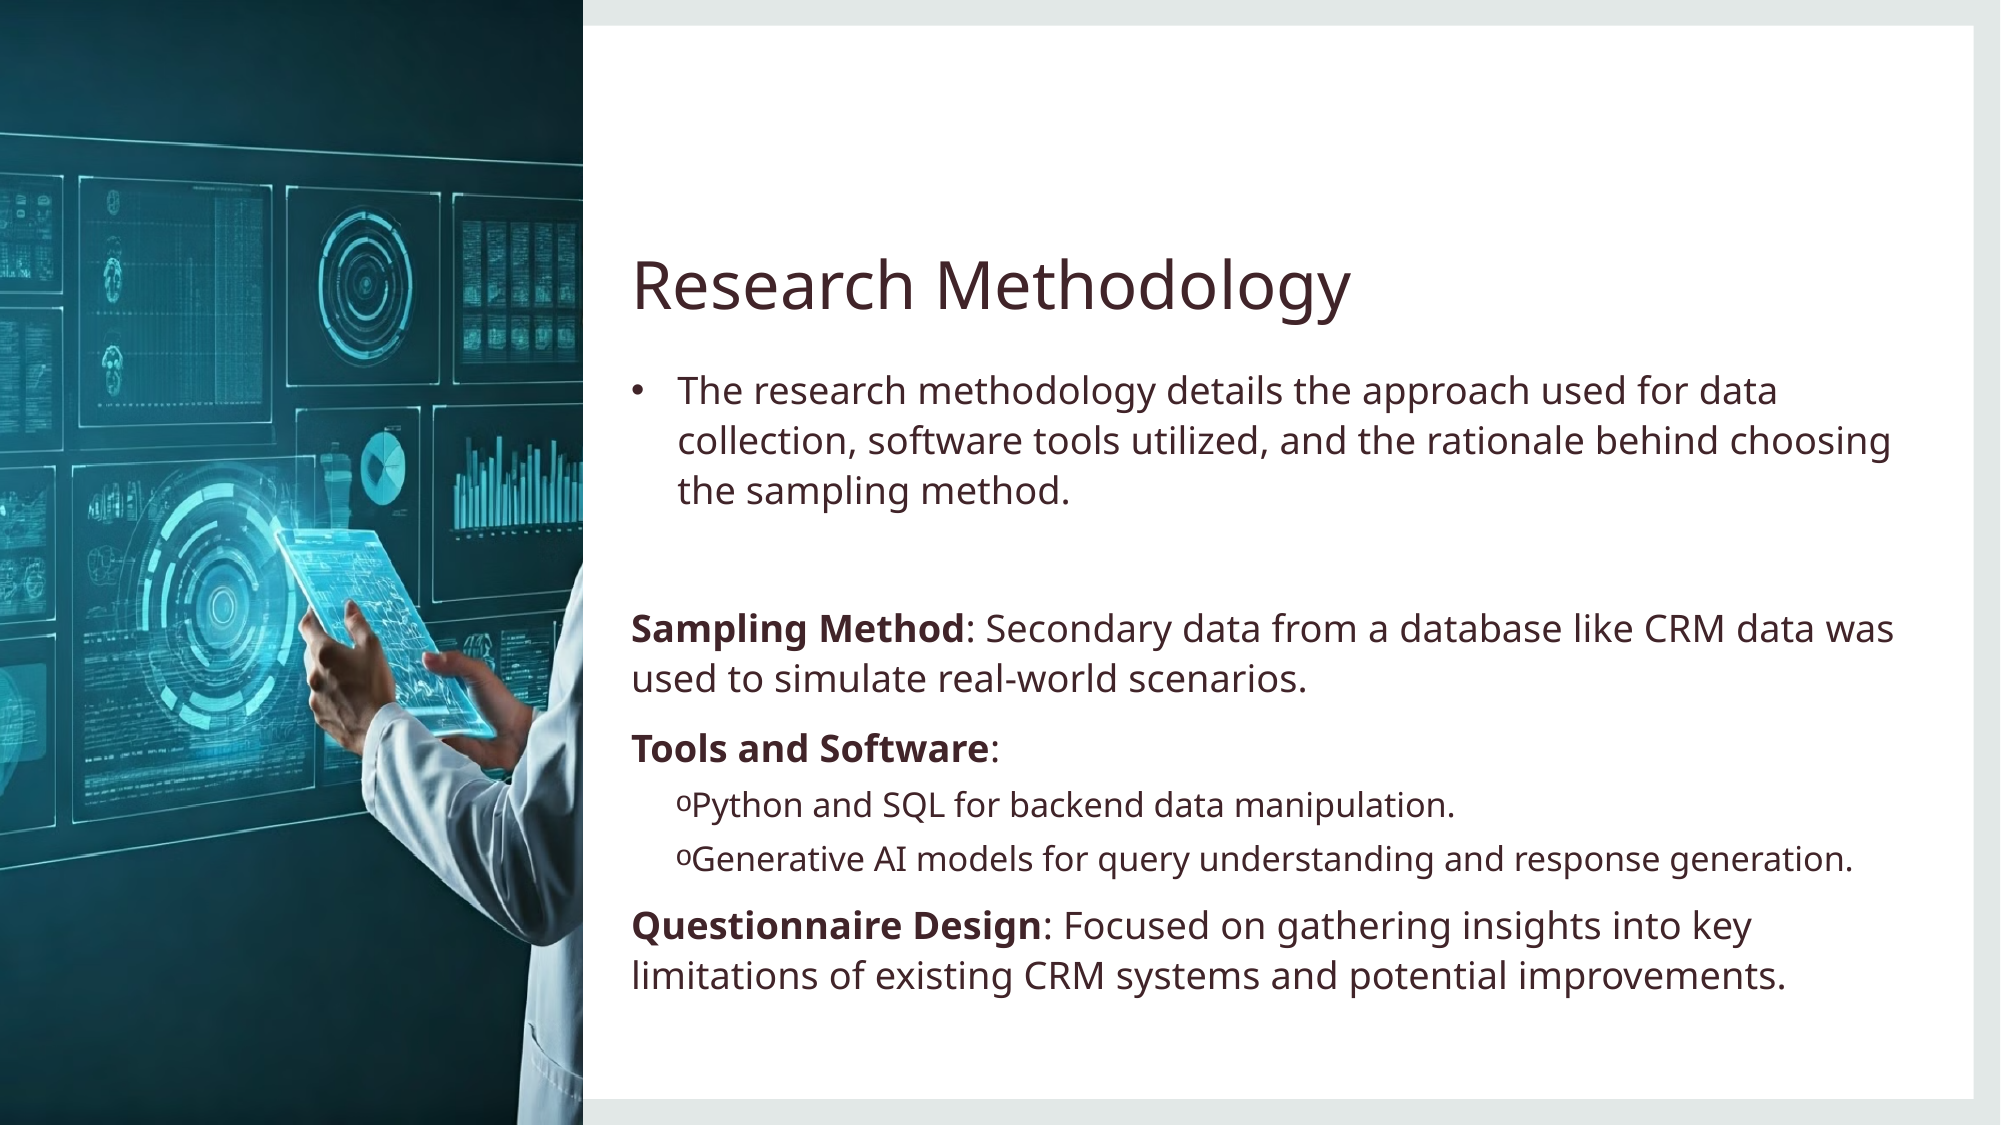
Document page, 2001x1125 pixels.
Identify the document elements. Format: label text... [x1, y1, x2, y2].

picture [0, 0, 583, 1125]
list The research methodology details the approach used for data collection, software tools utilized, and the rationale behind choosing the sampling method. Sampling Method: Secondary data from a database like CRM data was used to simulate real-world scenarios. Tools and Software: Python and SQL for backend data manipulation. Generative AI models for query understanding and response generation. Questionnaire Design: Focused on gathering insights into key limitations of existing CRM systems and potential improvements. [616, 354, 1950, 1006]
title Research Methodology [616, 118, 1832, 331]
